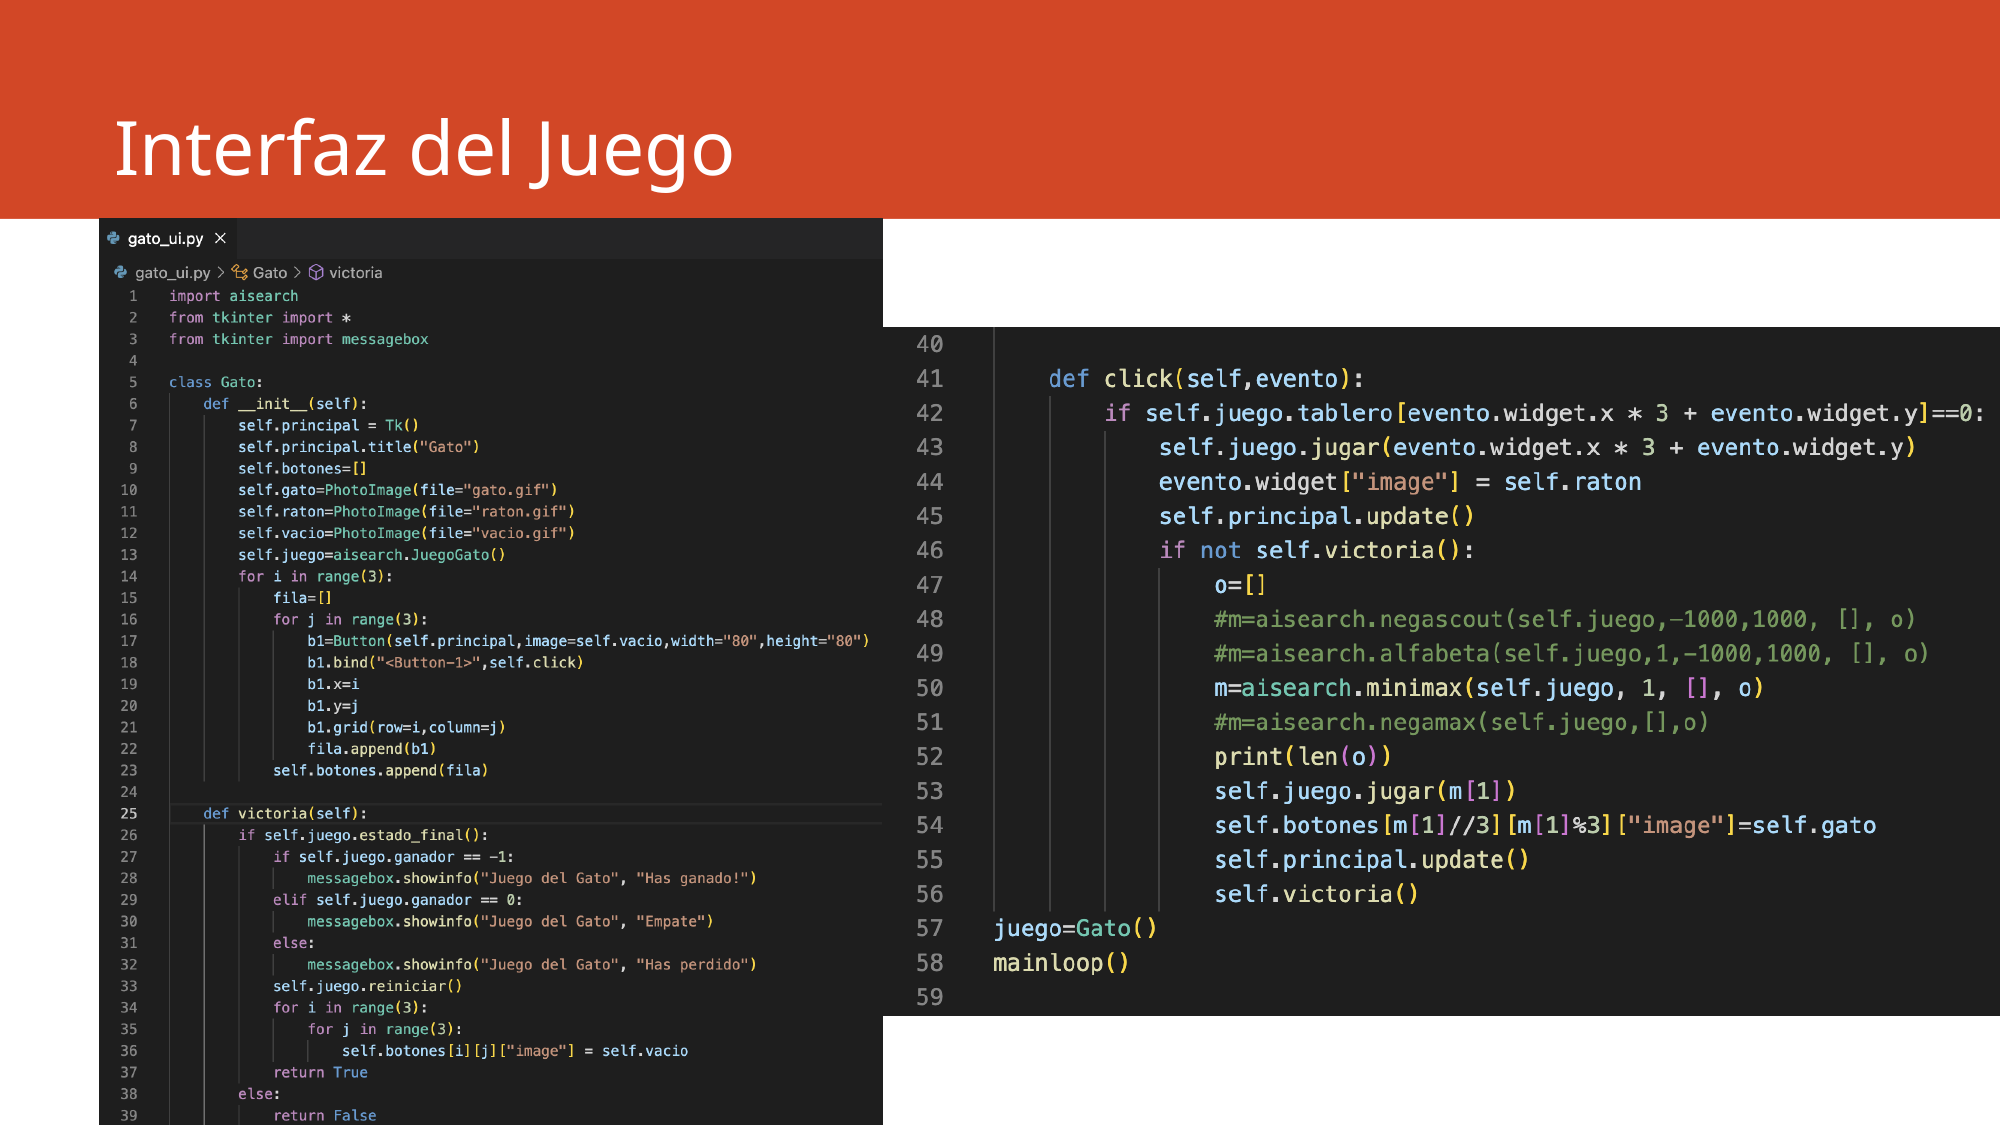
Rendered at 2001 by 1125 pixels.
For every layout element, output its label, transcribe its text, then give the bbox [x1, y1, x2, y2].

title Interfaz del Juego [99, 0, 1863, 199]
picture [99, 218, 2000, 1125]
